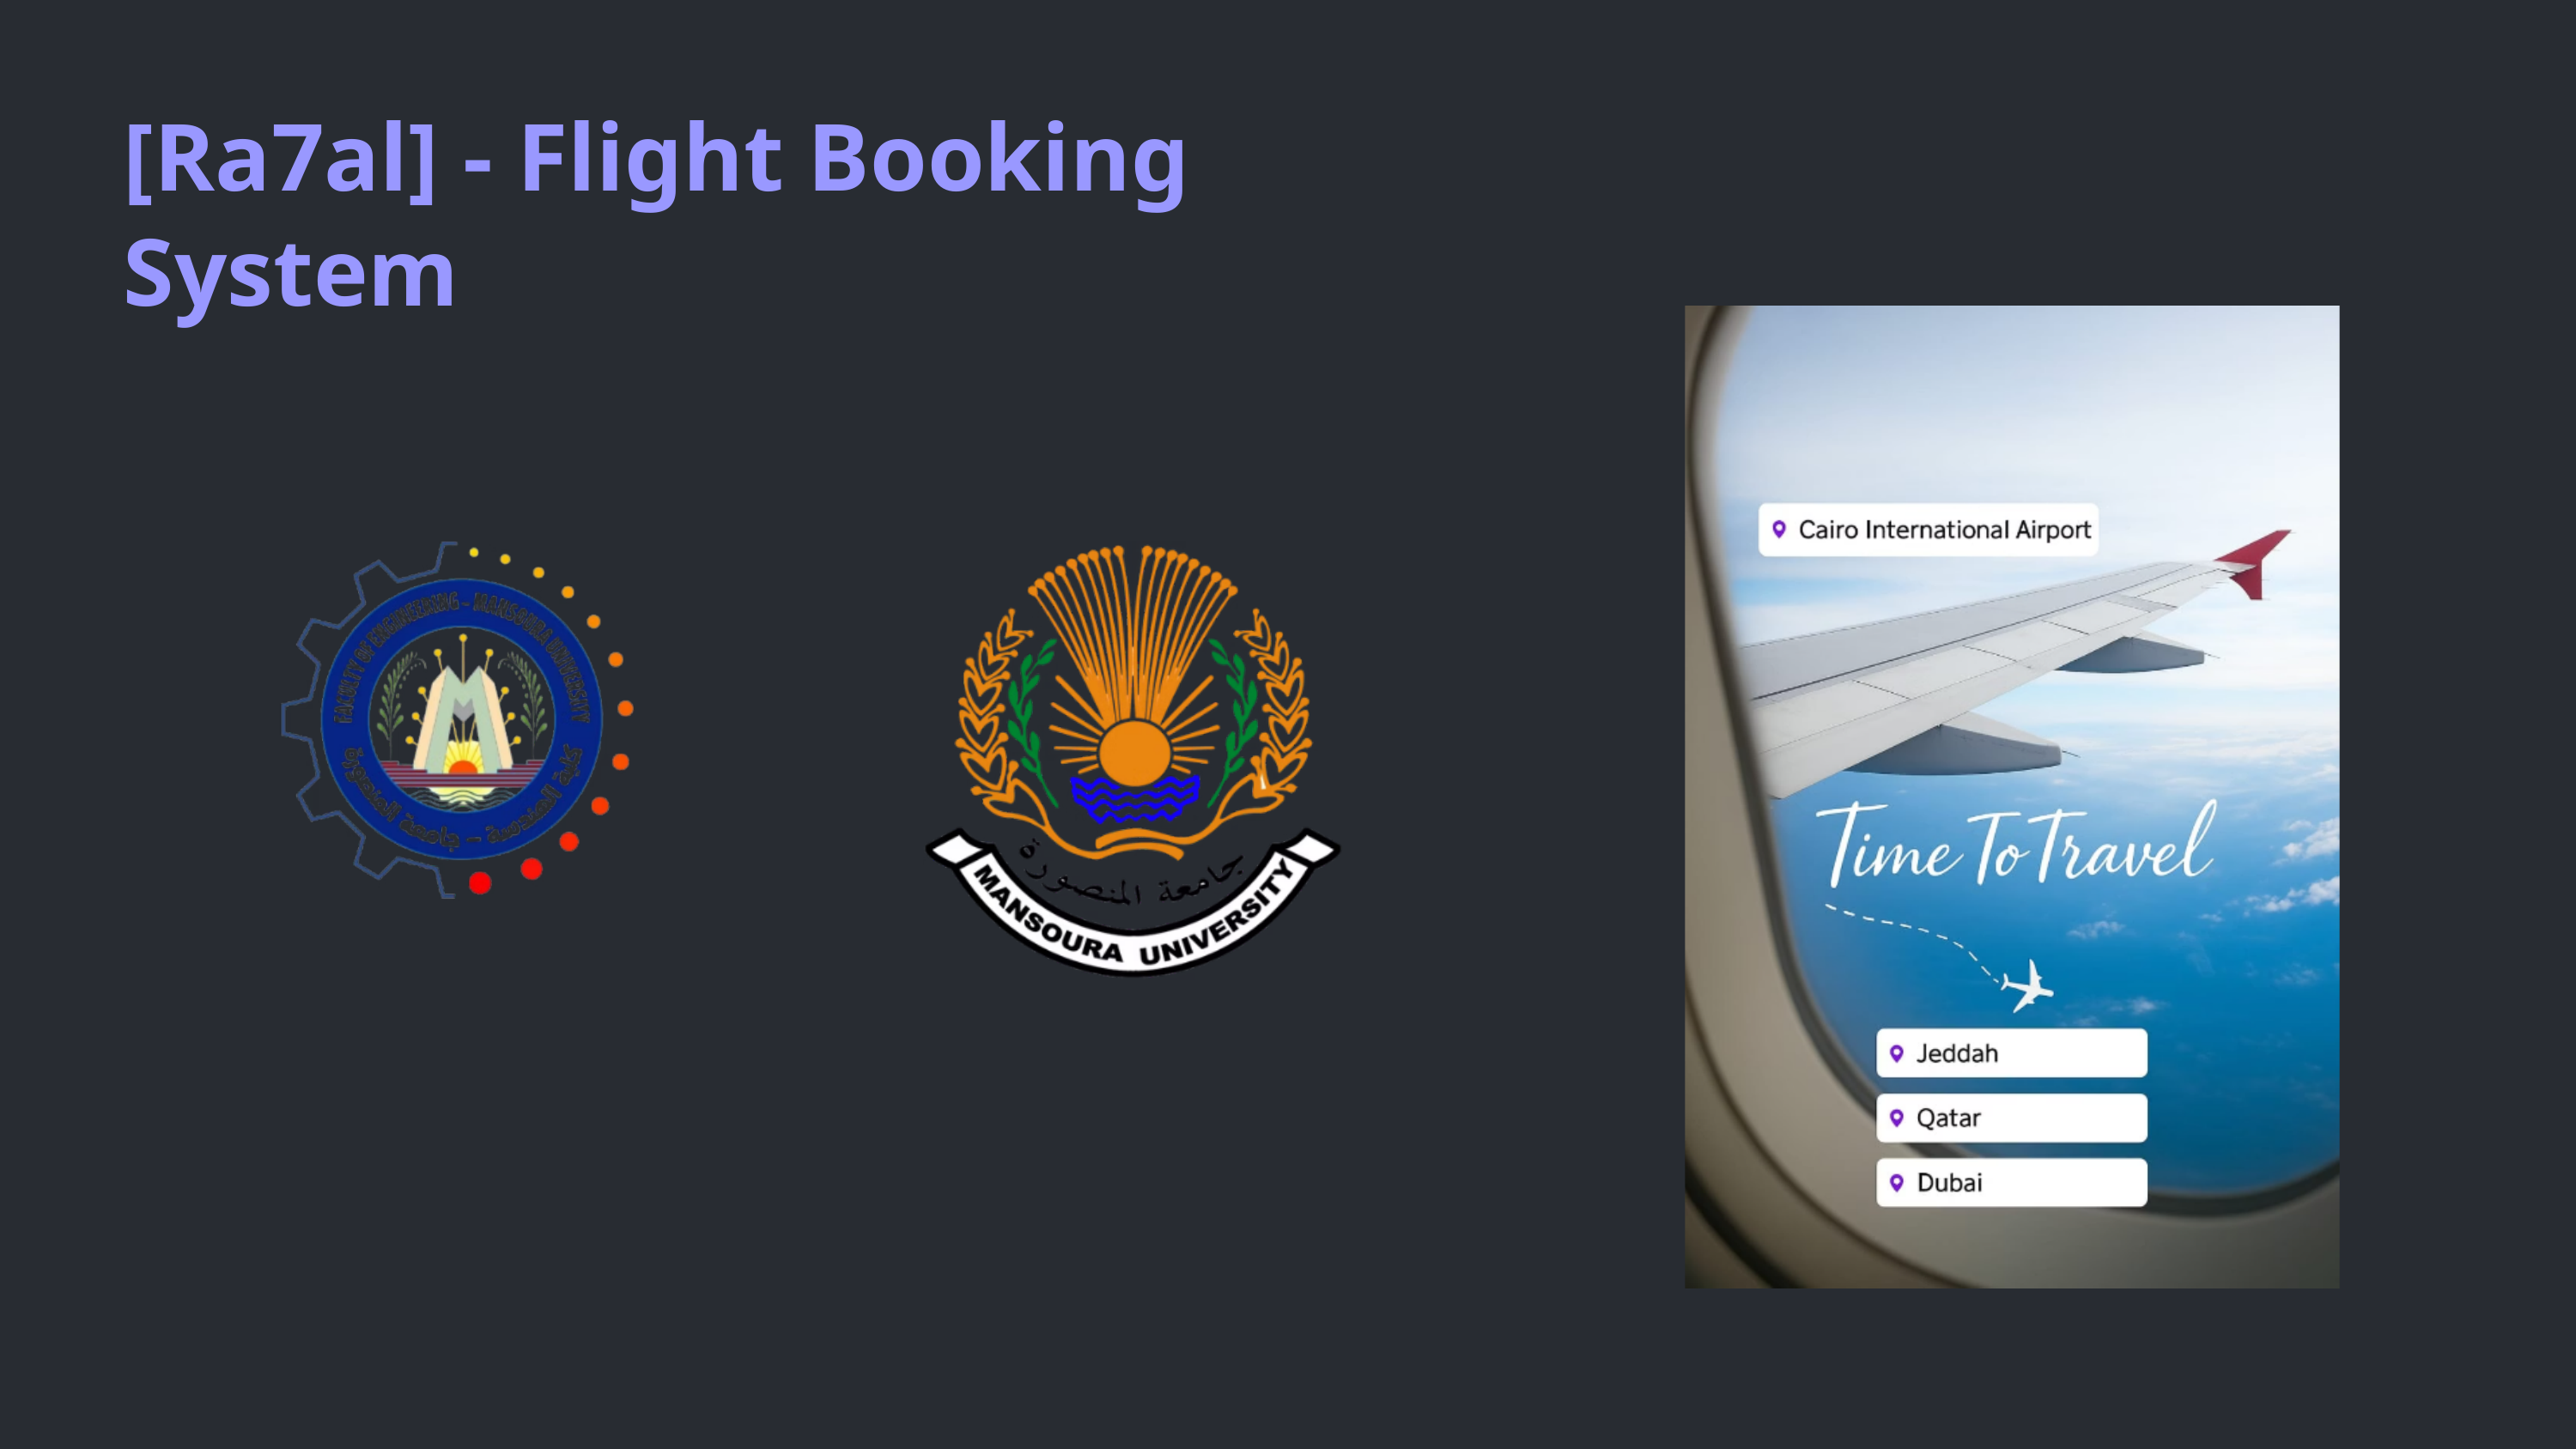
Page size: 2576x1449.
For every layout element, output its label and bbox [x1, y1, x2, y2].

text_box [1733, 635, 2453, 693]
text_box [1733, 773, 2453, 831]
text_box [1733, 1048, 2453, 1106]
text_box [1733, 300, 2453, 395]
text_box [123, 96, 1525, 214]
text_box [0, 0, 2576, 1449]
text_box [1733, 979, 2453, 1037]
text_box [1733, 841, 2453, 900]
text_box [1733, 498, 2453, 555]
text_box [1733, 429, 2453, 487]
text_box [1733, 911, 2453, 968]
text_box [1733, 567, 2453, 624]
